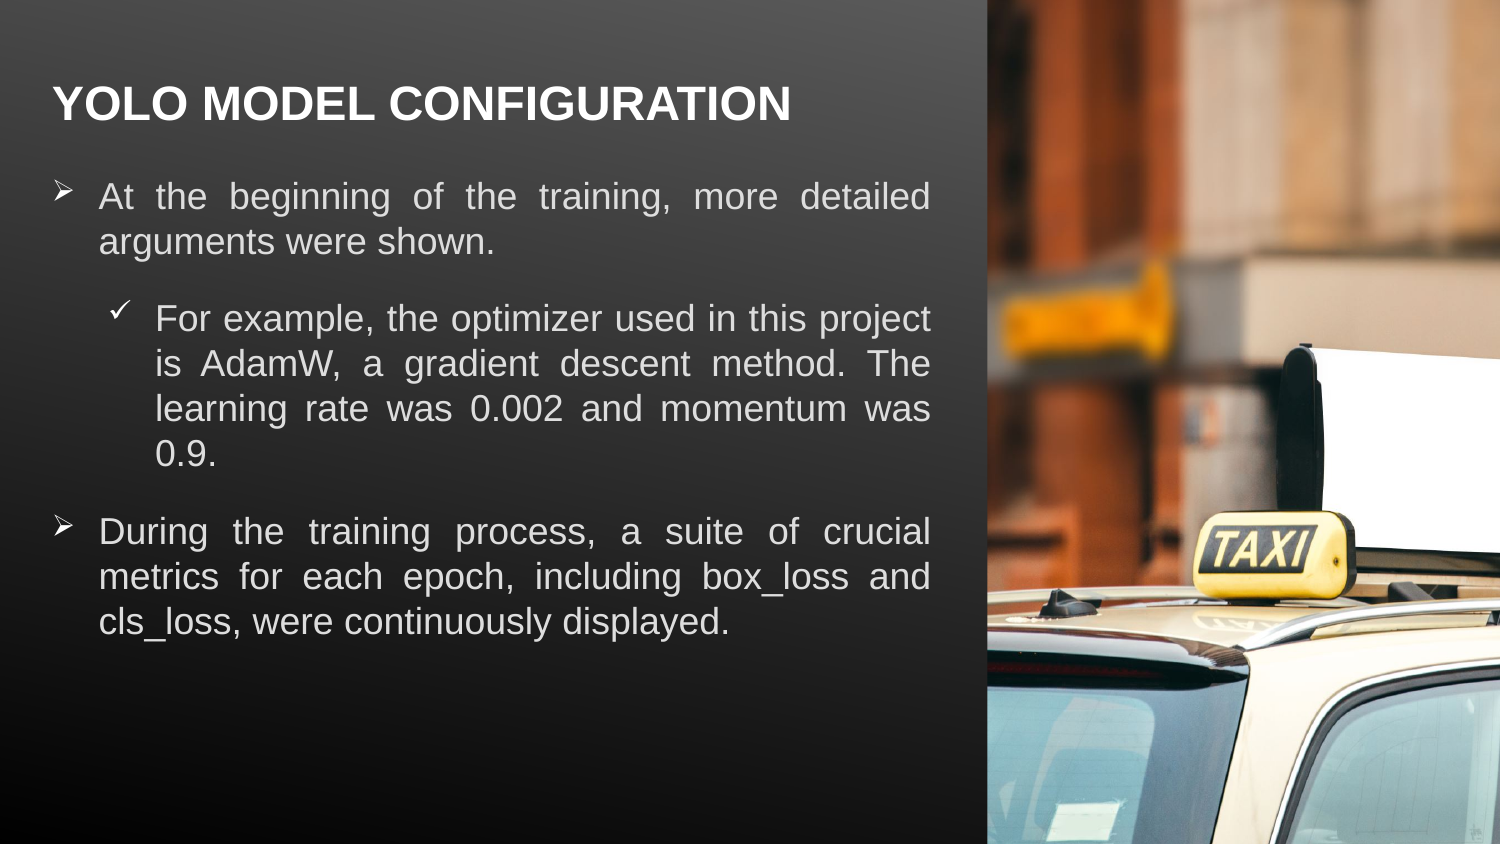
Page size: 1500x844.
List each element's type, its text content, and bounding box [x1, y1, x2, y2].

text_box YOLO Model Configuration [36, 25, 864, 138]
list At the beginning of the training, more detailed arguments were shown. For example, the optimizer used in this project is AdamW, a gradient descent method. The learning rate was 0.002 and momentum was 0.9. During the training process, a suite of crucial metrics for each epoch, including box_loss and cls_loss, were continuously displayed. [36, 164, 947, 819]
picture [987, 0, 1500, 844]
